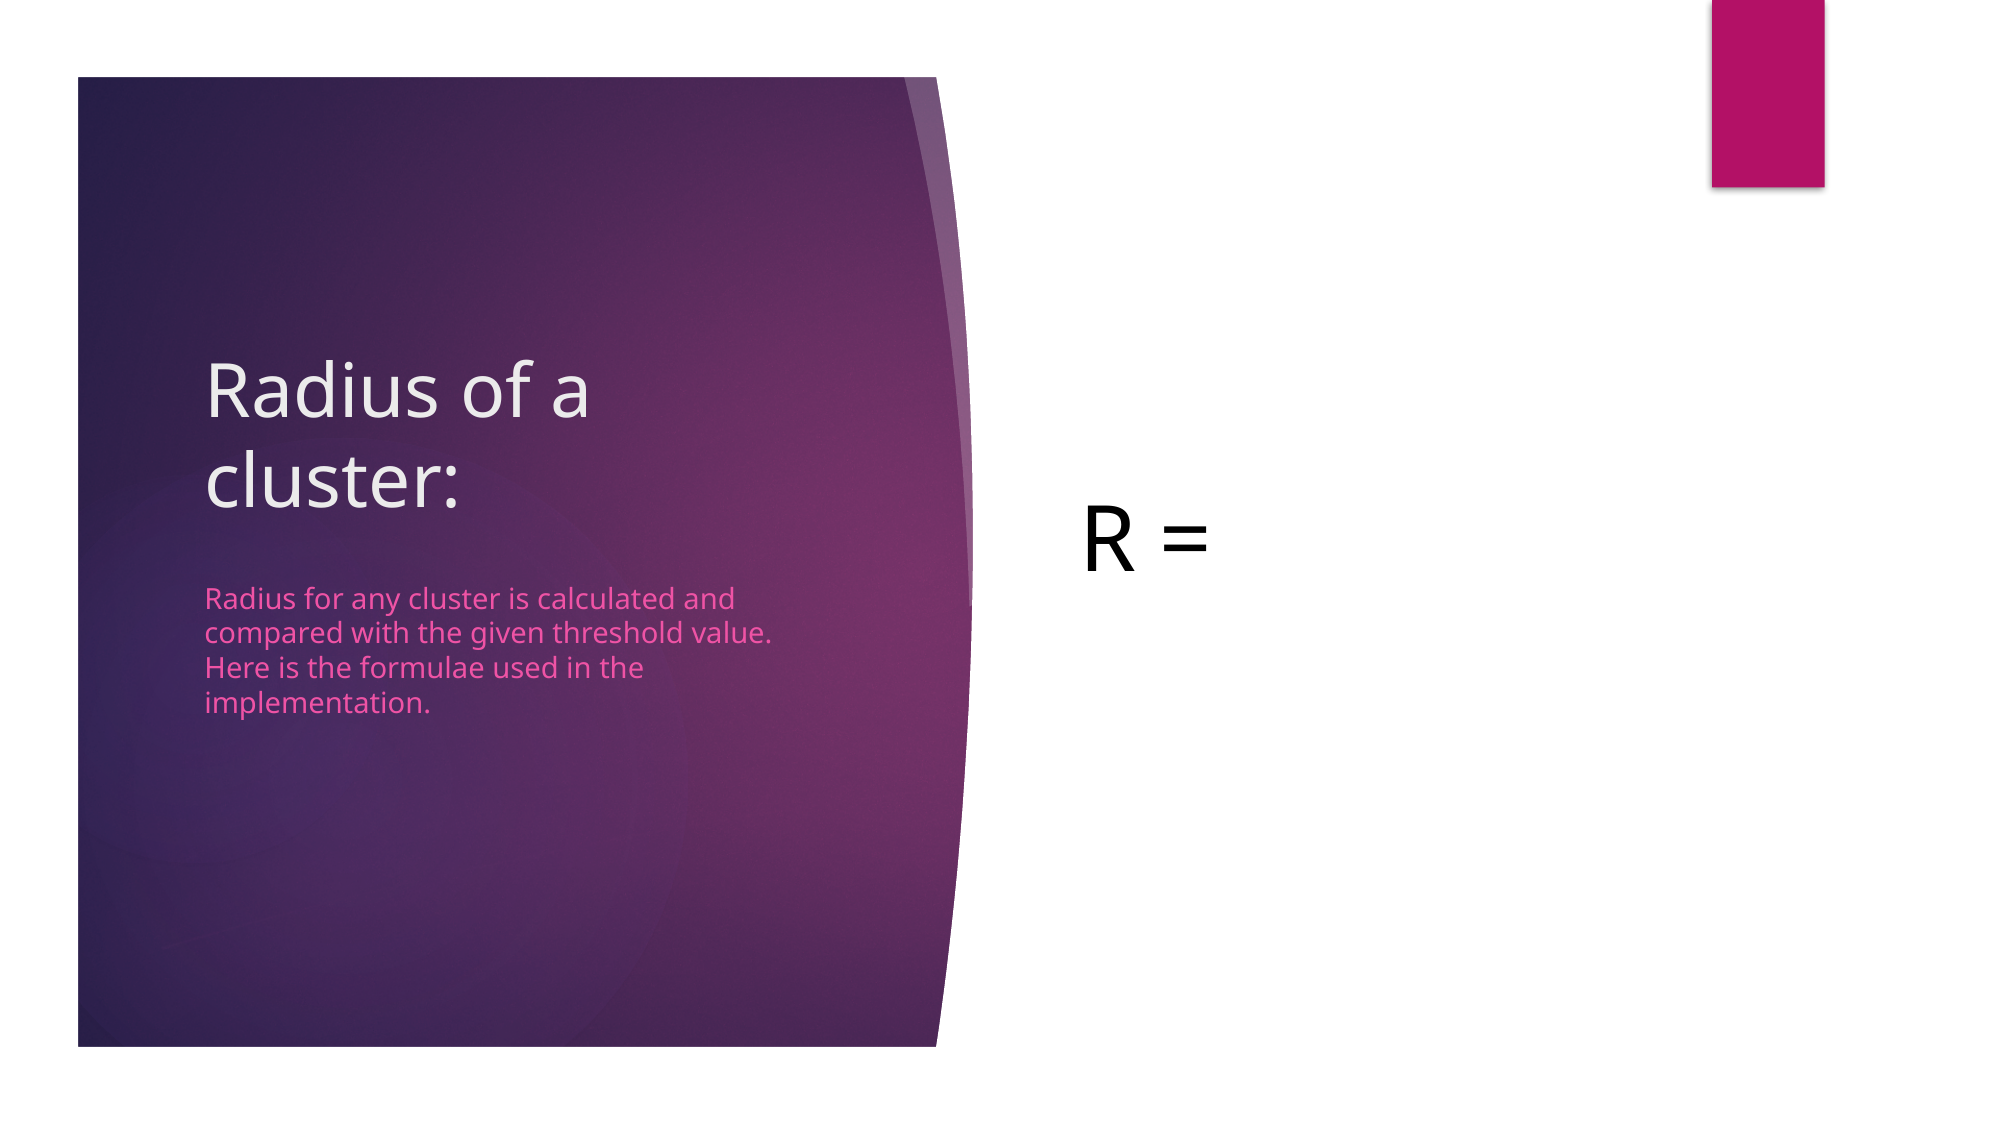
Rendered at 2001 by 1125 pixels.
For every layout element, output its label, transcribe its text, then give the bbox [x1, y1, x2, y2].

list Radius for any cluster is calculated and compared with the given threshold value. Here is the formulae used in the implementation. [189, 572, 823, 798]
title Radius of a cluster: [189, 245, 824, 530]
